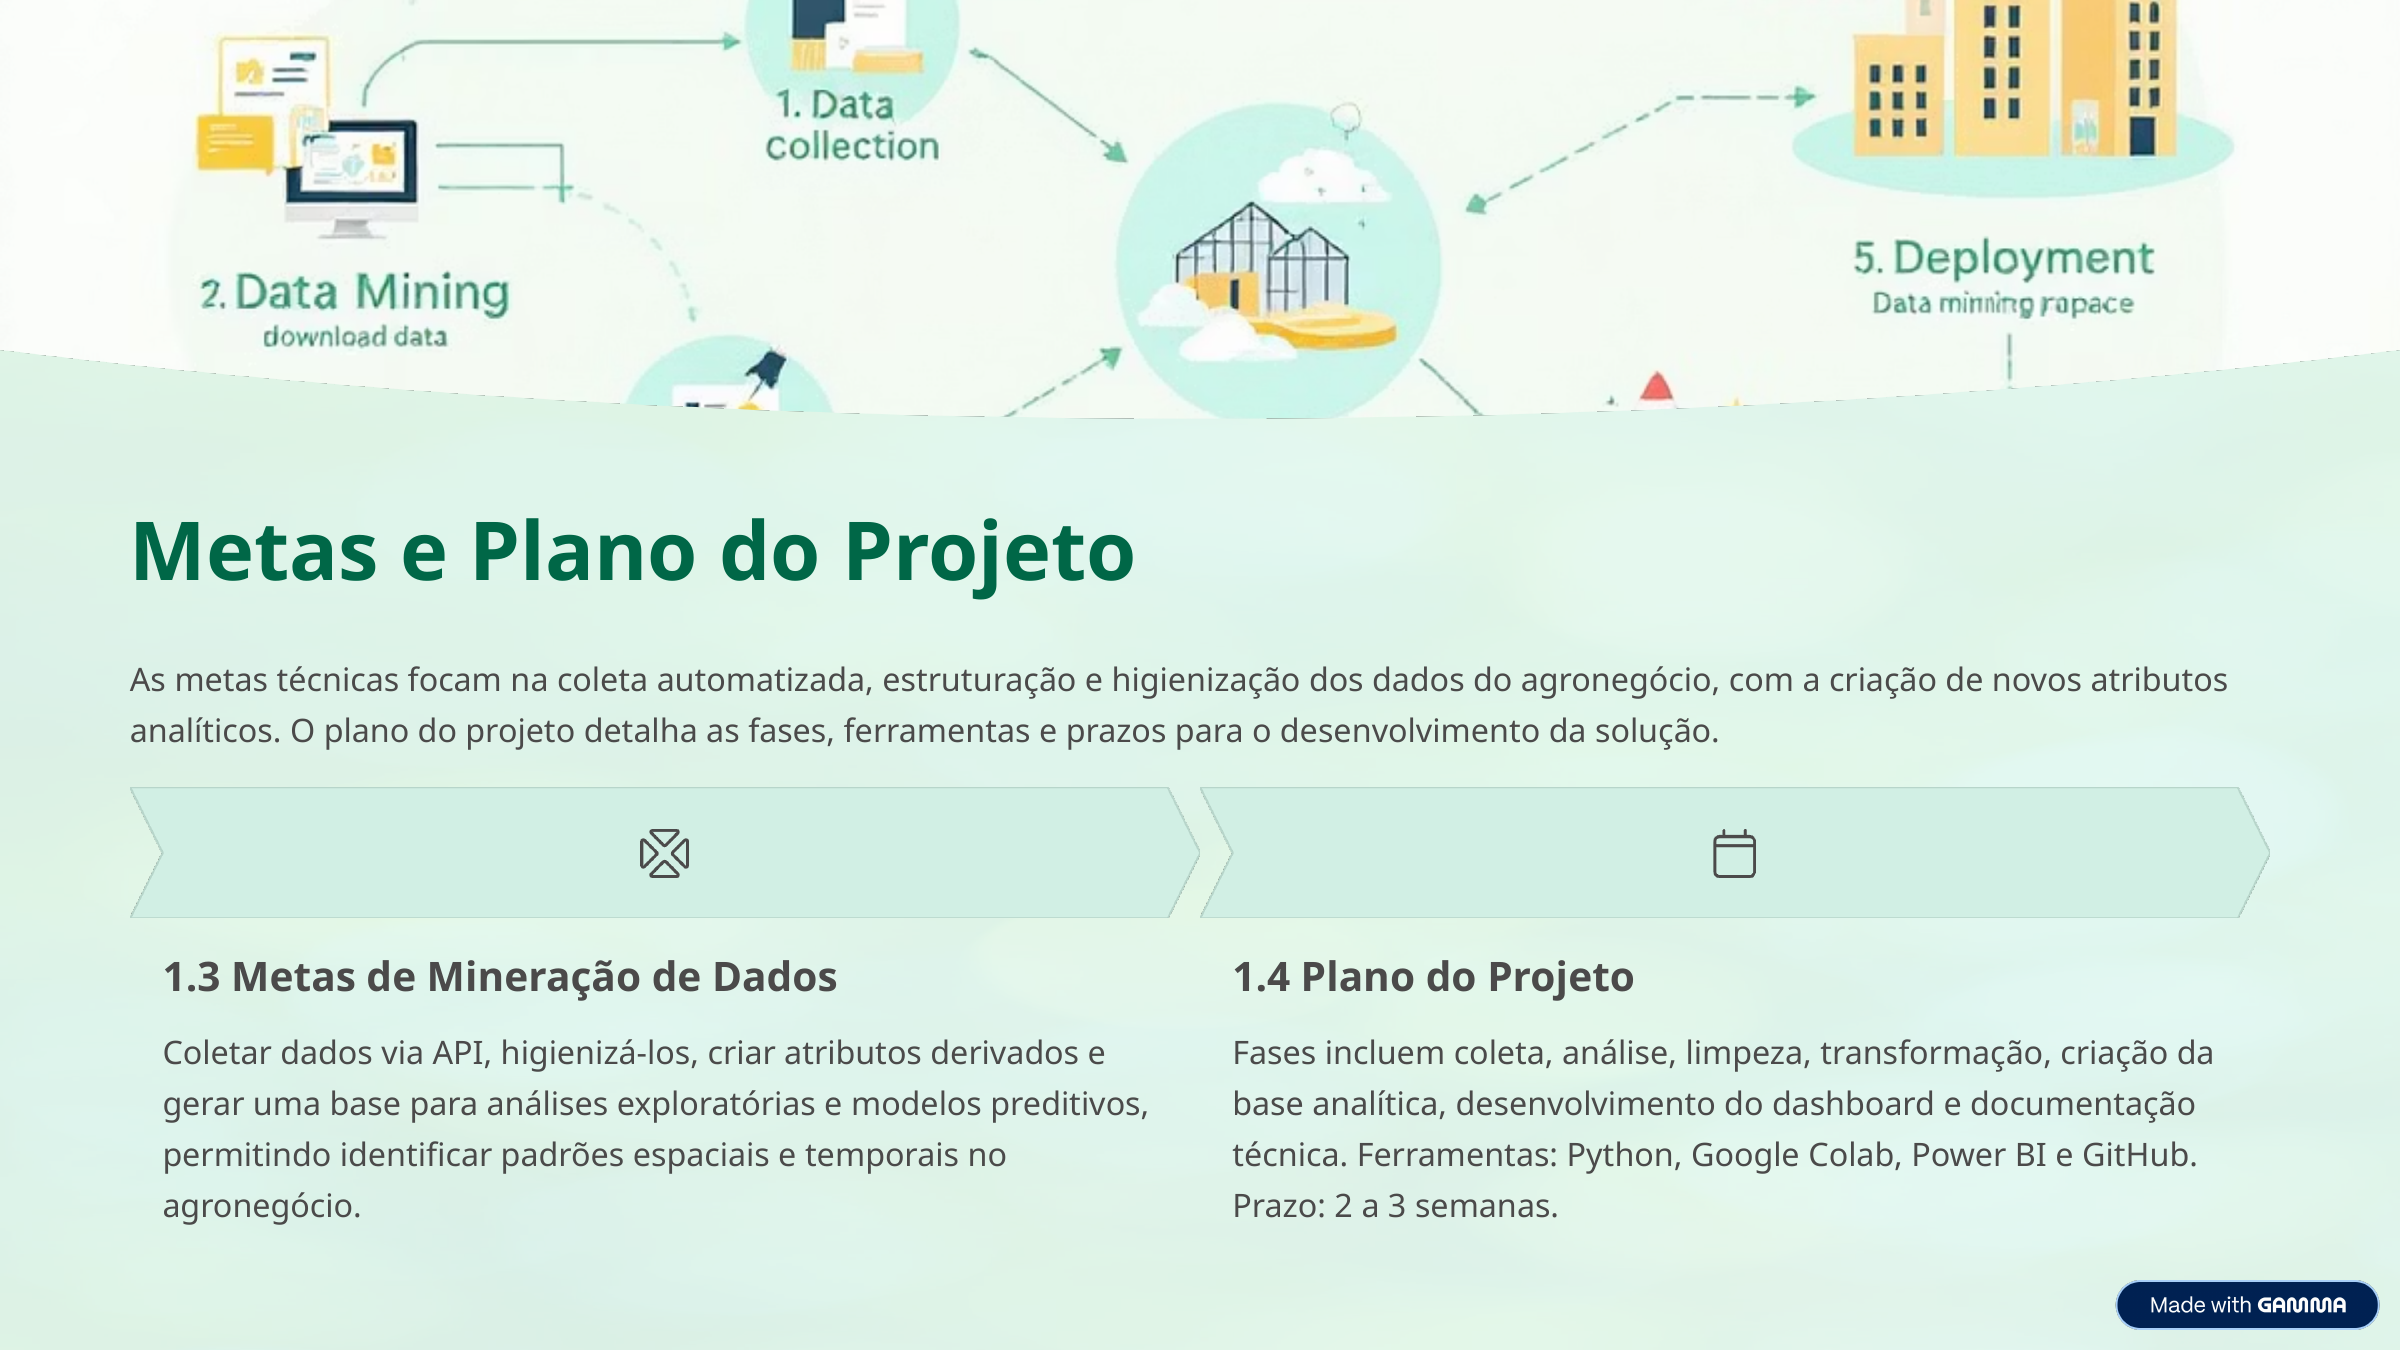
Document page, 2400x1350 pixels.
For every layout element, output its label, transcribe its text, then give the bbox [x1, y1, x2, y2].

text_box As metas técnicas focam na coleta automatizada, estruturação e higienização dos dados do agronegócio, com a criação de novos atributos analíticos. O plano do projeto detalha as fases, ferramentas e prazos para o desenvolvimento da solução. [130, 646, 2270, 751]
picture [0, 0, 2400, 427]
text_box 1.3 Metas de Mineração de Dados [162, 949, 847, 1001]
text_box Metas e Plano do Projeto [130, 496, 1144, 598]
text_box Coletar dados via API, higienizá-los, criar atributos derivados e gerar uma base para análises exploratórias e modelos preditivos, permitindo identificar padrões espaciais e temporais no agronegócio. [162, 1020, 1168, 1229]
picture [2106, 1271, 2389, 1339]
picture [130, 787, 2270, 918]
text_box Fases incluem coleta, análise, limpeza, transformação, criação da base analítica, desenvolvimento do dashboard e documentação técnica. Ferramentas: Python, Google Colab, Power BI e GitHub. Prazo: 2 a 3 semanas. [1232, 1020, 2238, 1229]
text_box 1.4 Plano do Projeto [1232, 949, 1645, 1001]
